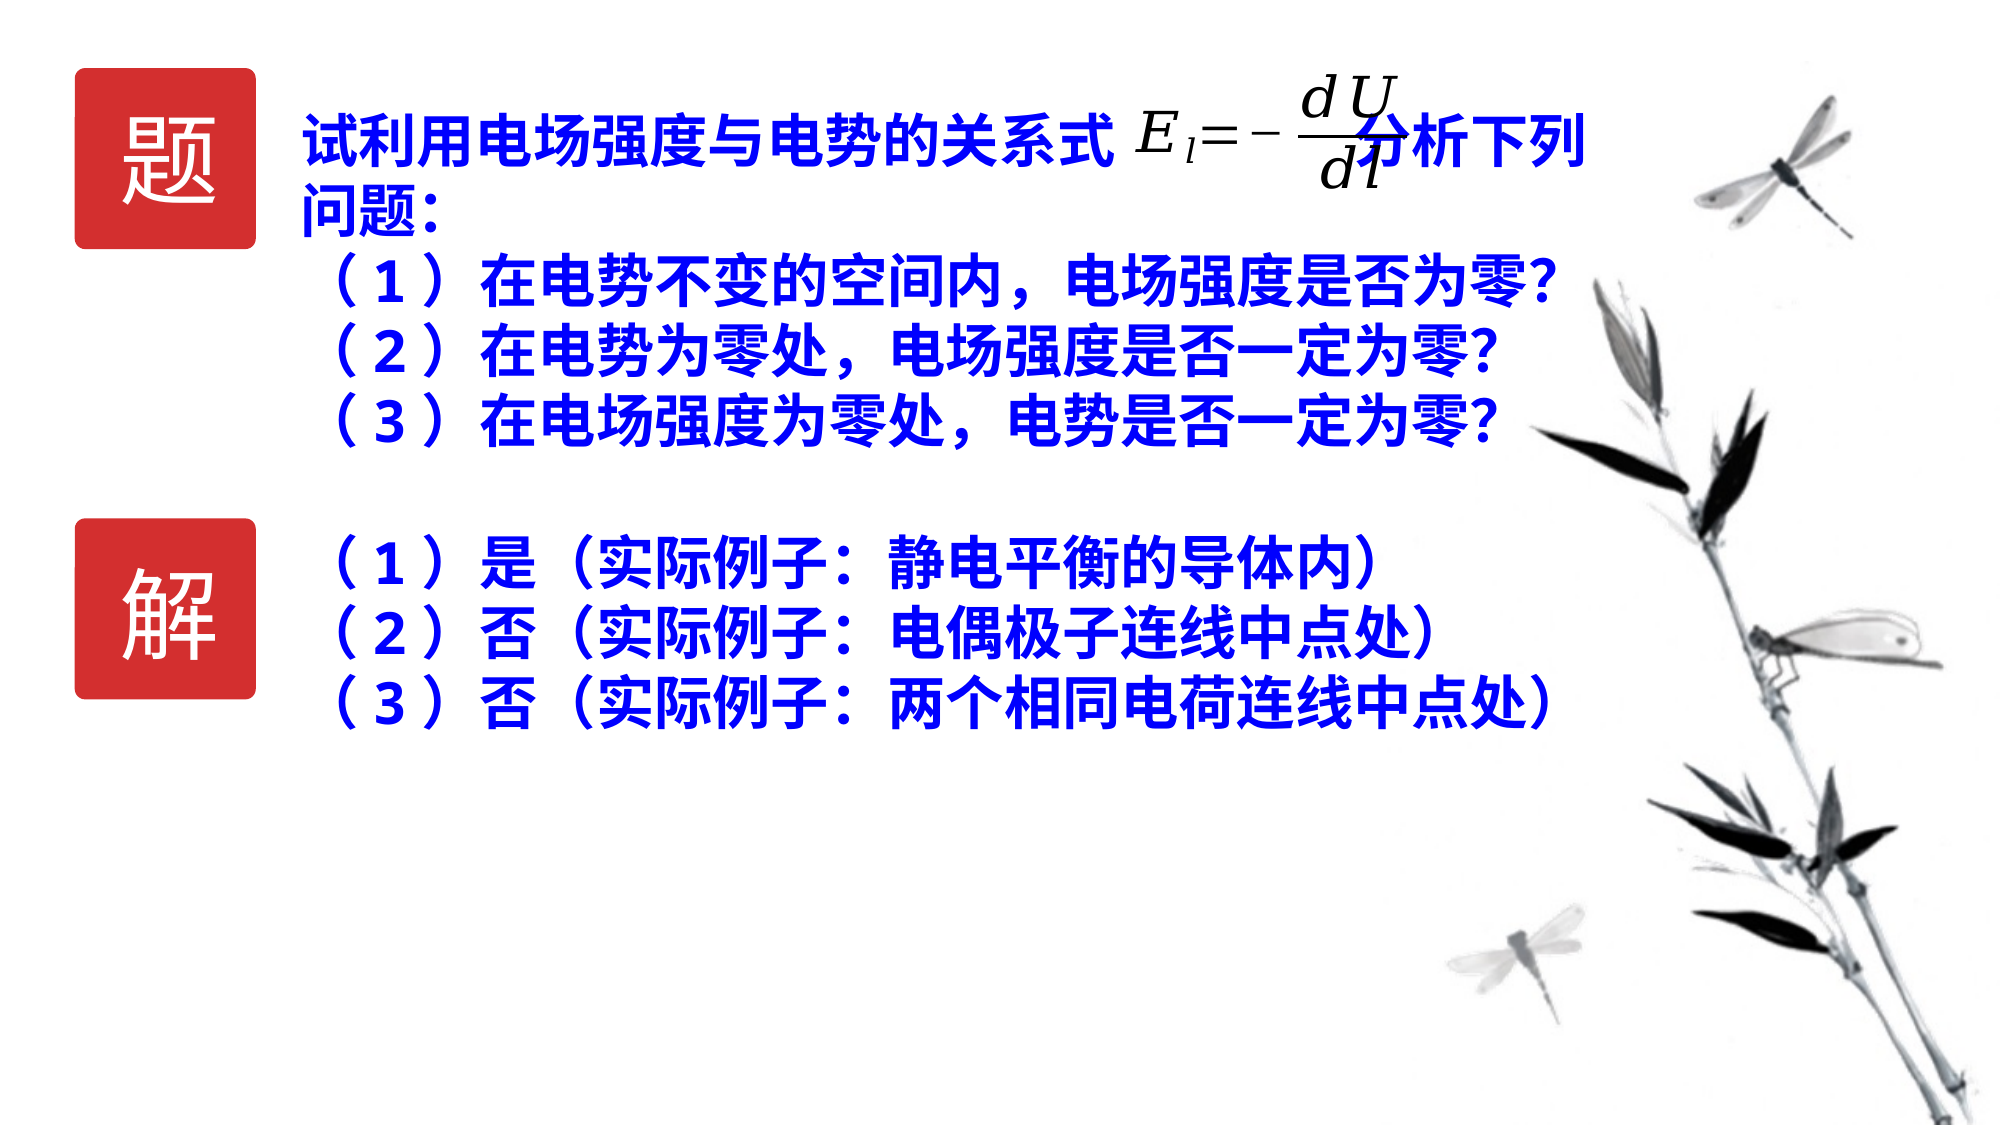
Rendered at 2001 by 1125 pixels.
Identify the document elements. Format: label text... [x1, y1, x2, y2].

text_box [285, 67, 1634, 466]
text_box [74, 68, 256, 250]
picture [1376, 61, 2000, 1125]
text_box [74, 518, 256, 700]
text_box （1）是（实际例子：静电平衡的导体内） （2）否（实际例子：电偶极子连线中点处） （3）否（实际例子：两个相同电荷连线中点处） [285, 518, 1633, 744]
